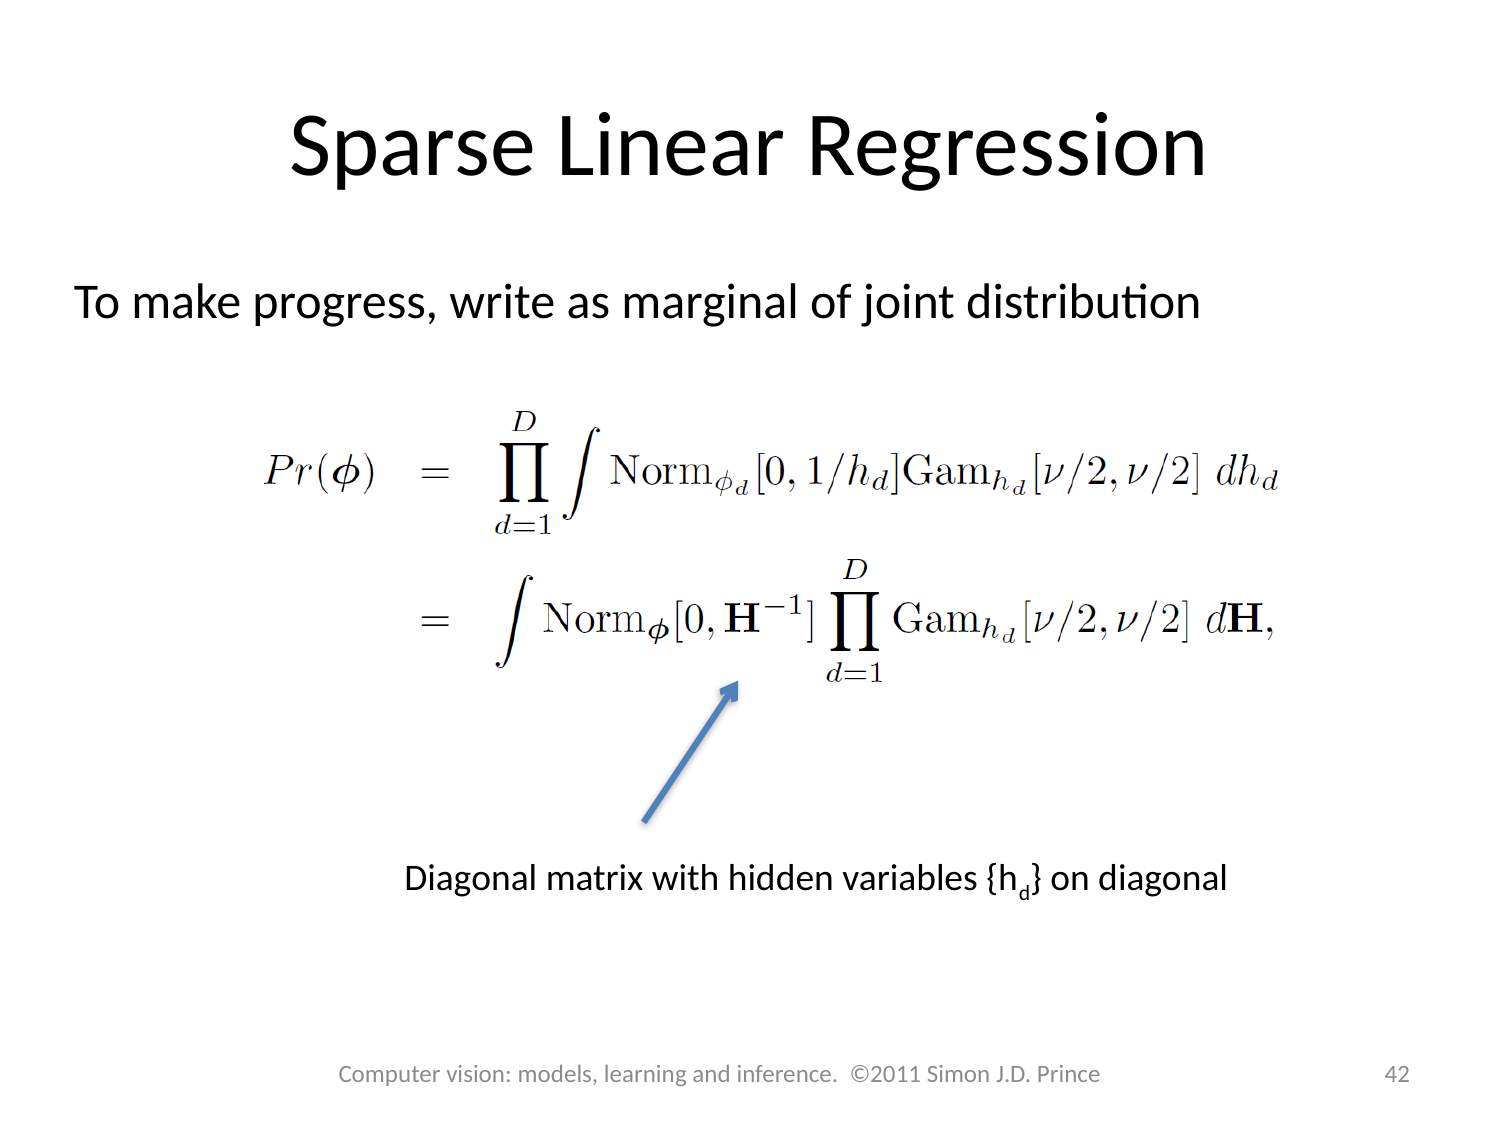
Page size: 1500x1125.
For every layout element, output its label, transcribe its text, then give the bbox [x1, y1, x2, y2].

title Sparse Linear Regression [75, 45, 1425, 233]
text_box 42 [1140, 1042, 1425, 1103]
text_box Computer vision: models, learning and inference. ©2011 Simon J.D. Prince [301, 1042, 1140, 1103]
text_box To make progress, write as marginal of joint distribution [59, 260, 1500, 396]
picture [253, 396, 1335, 692]
text_box Diagonal matrix with hidden variables {hd} on diagonal [389, 845, 1244, 912]
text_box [643, 680, 739, 823]
